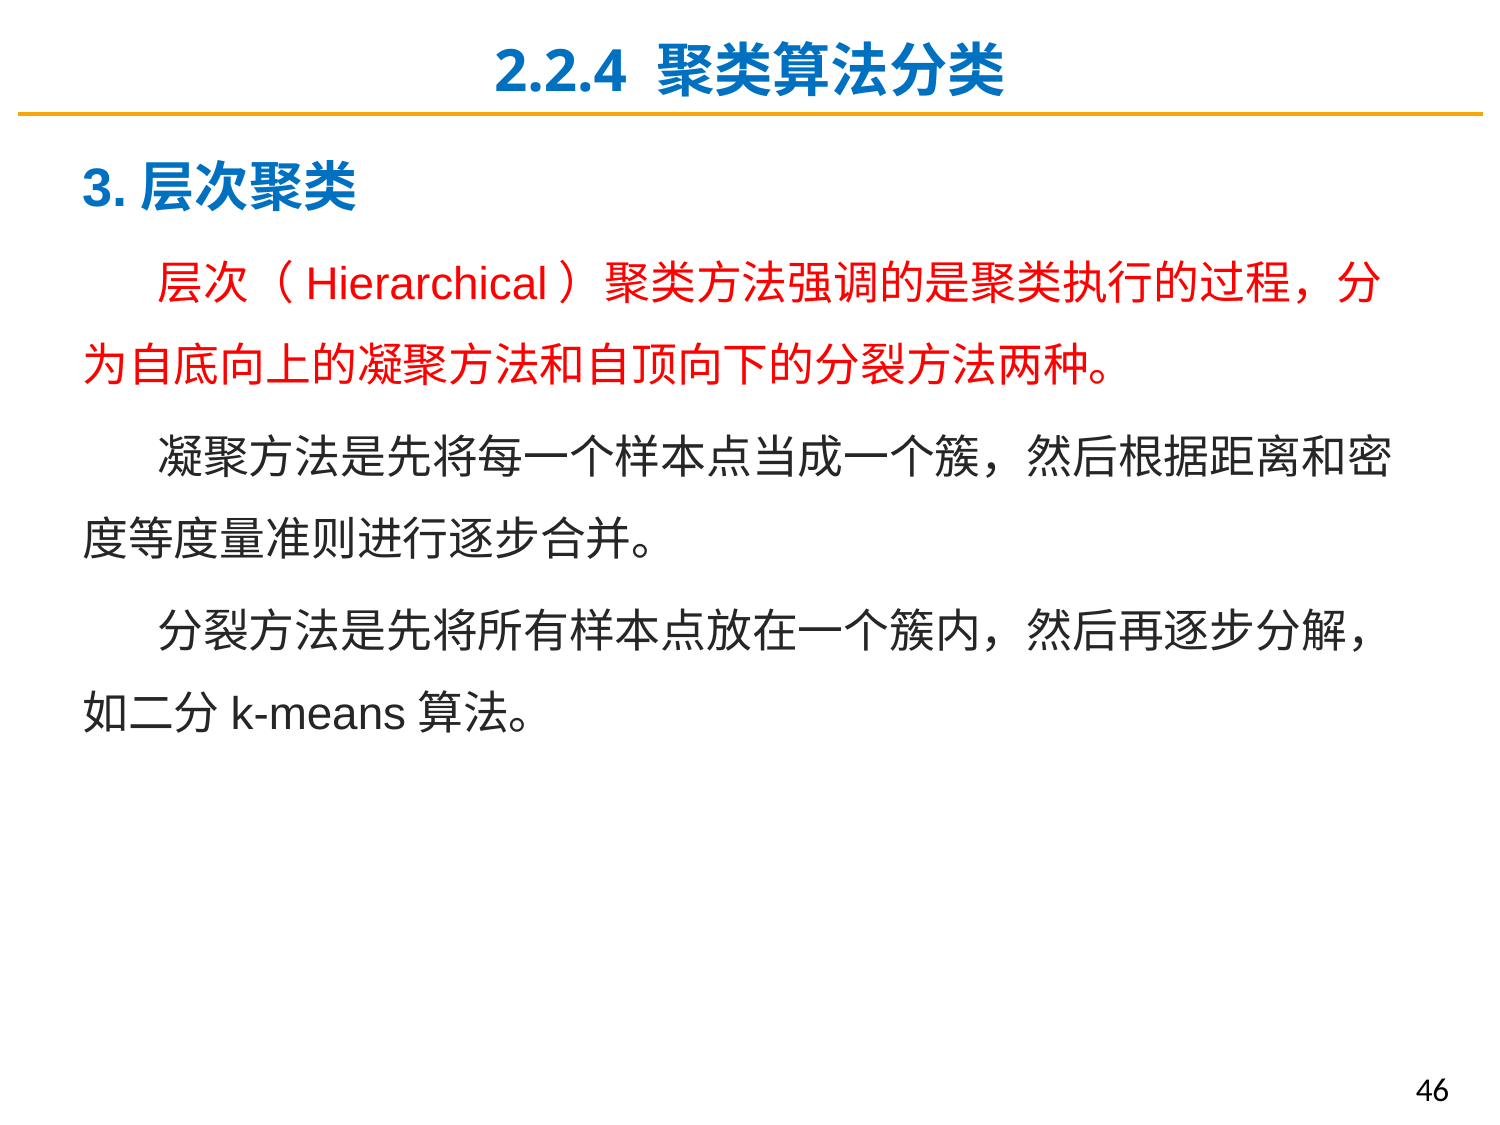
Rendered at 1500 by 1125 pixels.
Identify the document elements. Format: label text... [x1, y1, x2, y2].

text_box 46 [1114, 1060, 1465, 1106]
text_box 3.层次聚类 层次（Hierarchical）聚类方法强调的是聚类执行的过程，分为自底向上的凝聚方法和自顶向下的分裂方法两种。 凝聚方法是先将每一个样本点当成一个簇，然后根据距离和密度等度量准则进行逐步合并。 分裂方法是先将所有样本点放在一个簇内，然后再逐步分解，如二分k-means算法。 [67, 111, 1423, 1059]
text_box 2.2.4 聚类算法分类 [0, 25, 1500, 111]
